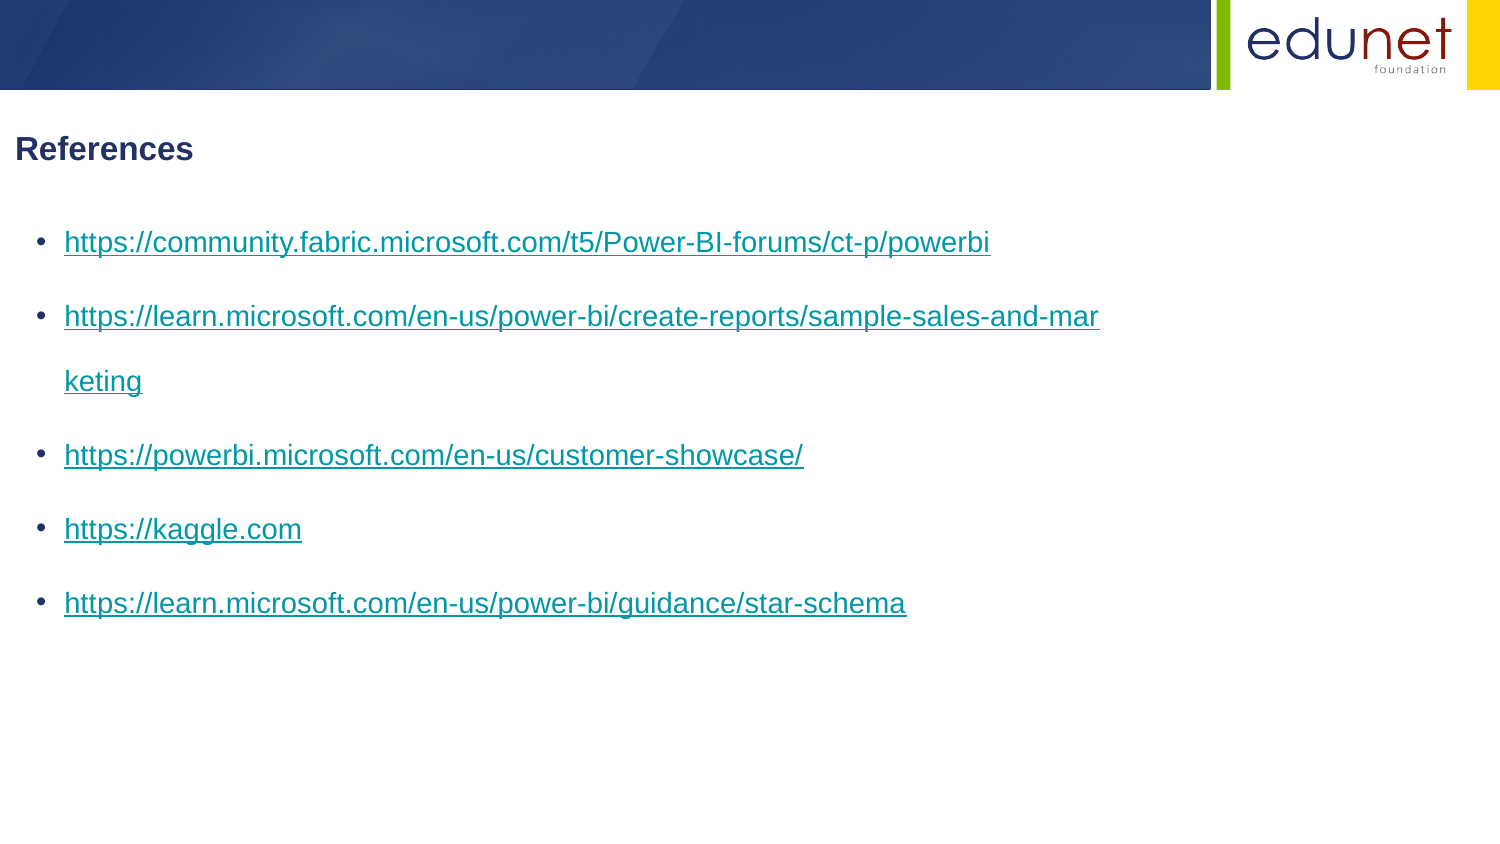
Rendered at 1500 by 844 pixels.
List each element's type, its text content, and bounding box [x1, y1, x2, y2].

title References [0, 111, 482, 165]
text_box https://community.fabric.microsoft.com/t5/Power-BI-forums/ct-p/powerbi https://learn.microsoft.com/en-us/power-bi/create-reports/sample-sales-and-marketing https://powerbi.microsoft.com/en-us/customer-showcase/ https://kaggle.com https://learn.microsoft.com/en-us/power-bi/guidance/star-schema [20, 173, 1116, 796]
picture [1239, 9, 1461, 81]
